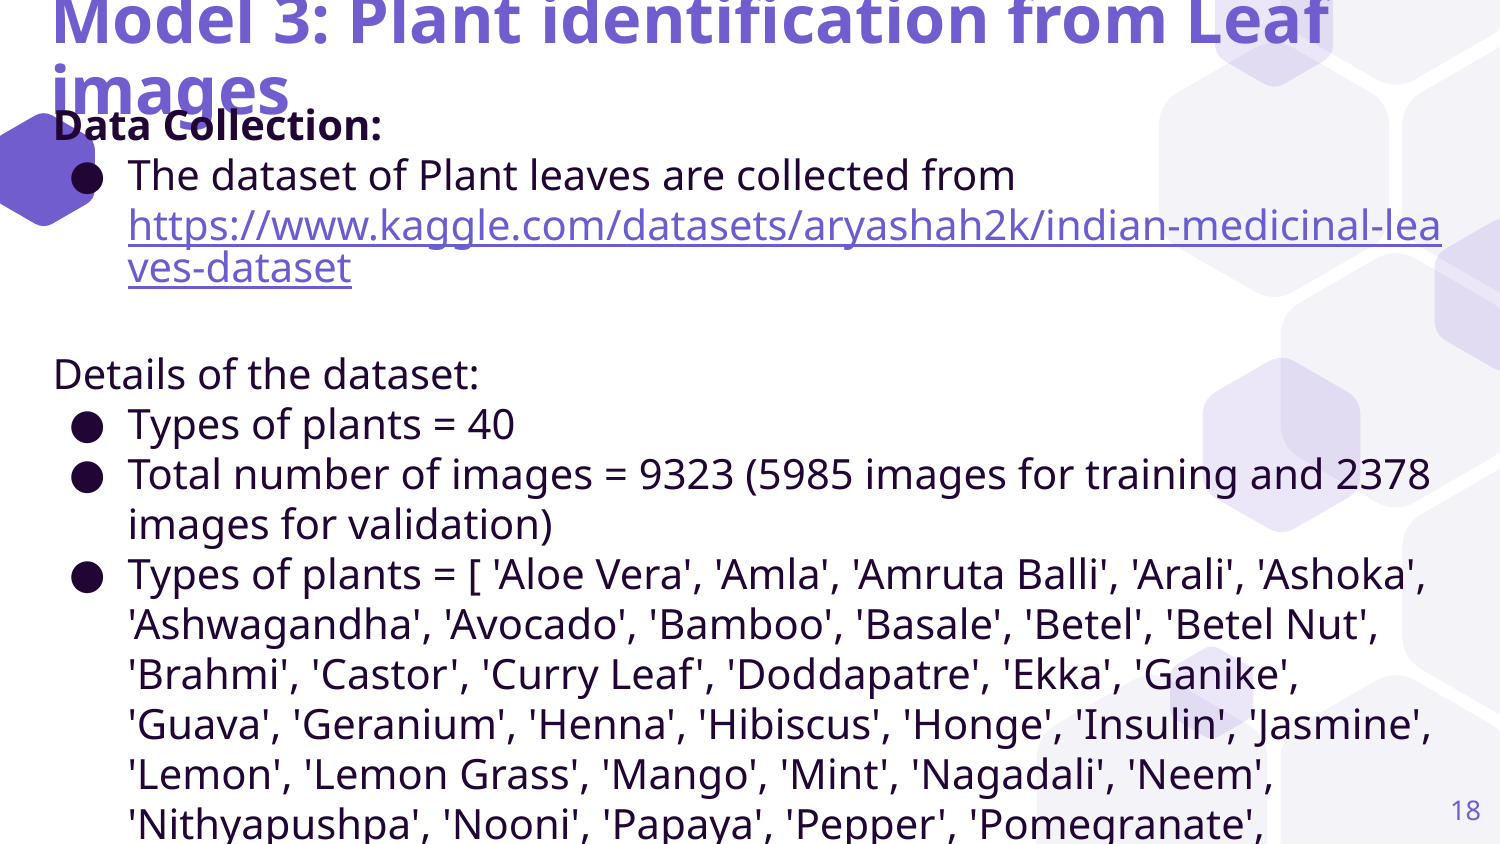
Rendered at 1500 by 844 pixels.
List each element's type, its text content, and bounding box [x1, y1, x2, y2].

text_box Data Collection: The dataset of Plant leaves are collected from https://www.kaggle.com/datasets/aryashah2k/indian-medicinal-leaves-dataset Details of the dataset: Types of plants = 40 Total number of images = 9323 (5985 images for training and 2378 images for validation) Types of plants = [ 'Aloe Vera', 'Amla', 'Amruta Balli', 'Arali', 'Ashoka', 'Ashwagandha', 'Avocado', 'Bamboo', 'Basale', 'Betel', 'Betel Nut', 'Brahmi', 'Castor', 'Curry Leaf', 'Doddapatre', 'Ekka', 'Ganike', 'Guava', 'Geranium', 'Henna', 'Hibiscus', 'Honge', 'Insulin', 'Jasmine', 'Lemon', 'Lemon Grass', 'Mango', 'Mint', 'Nagadali', 'Neem', 'Nithyapushpa', 'Nooni', 'Papaya', 'Pepper', 'Pomegranate', 'Raktachandini', 'Rose', 'Sapota', 'Tulsi', 'Wood Sorel' ] [37, 91, 1476, 795]
title Model 3: Plant identification from Leaf images [50, 25, 1454, 91]
slide_number ‹#› [1391, 779, 1482, 844]
